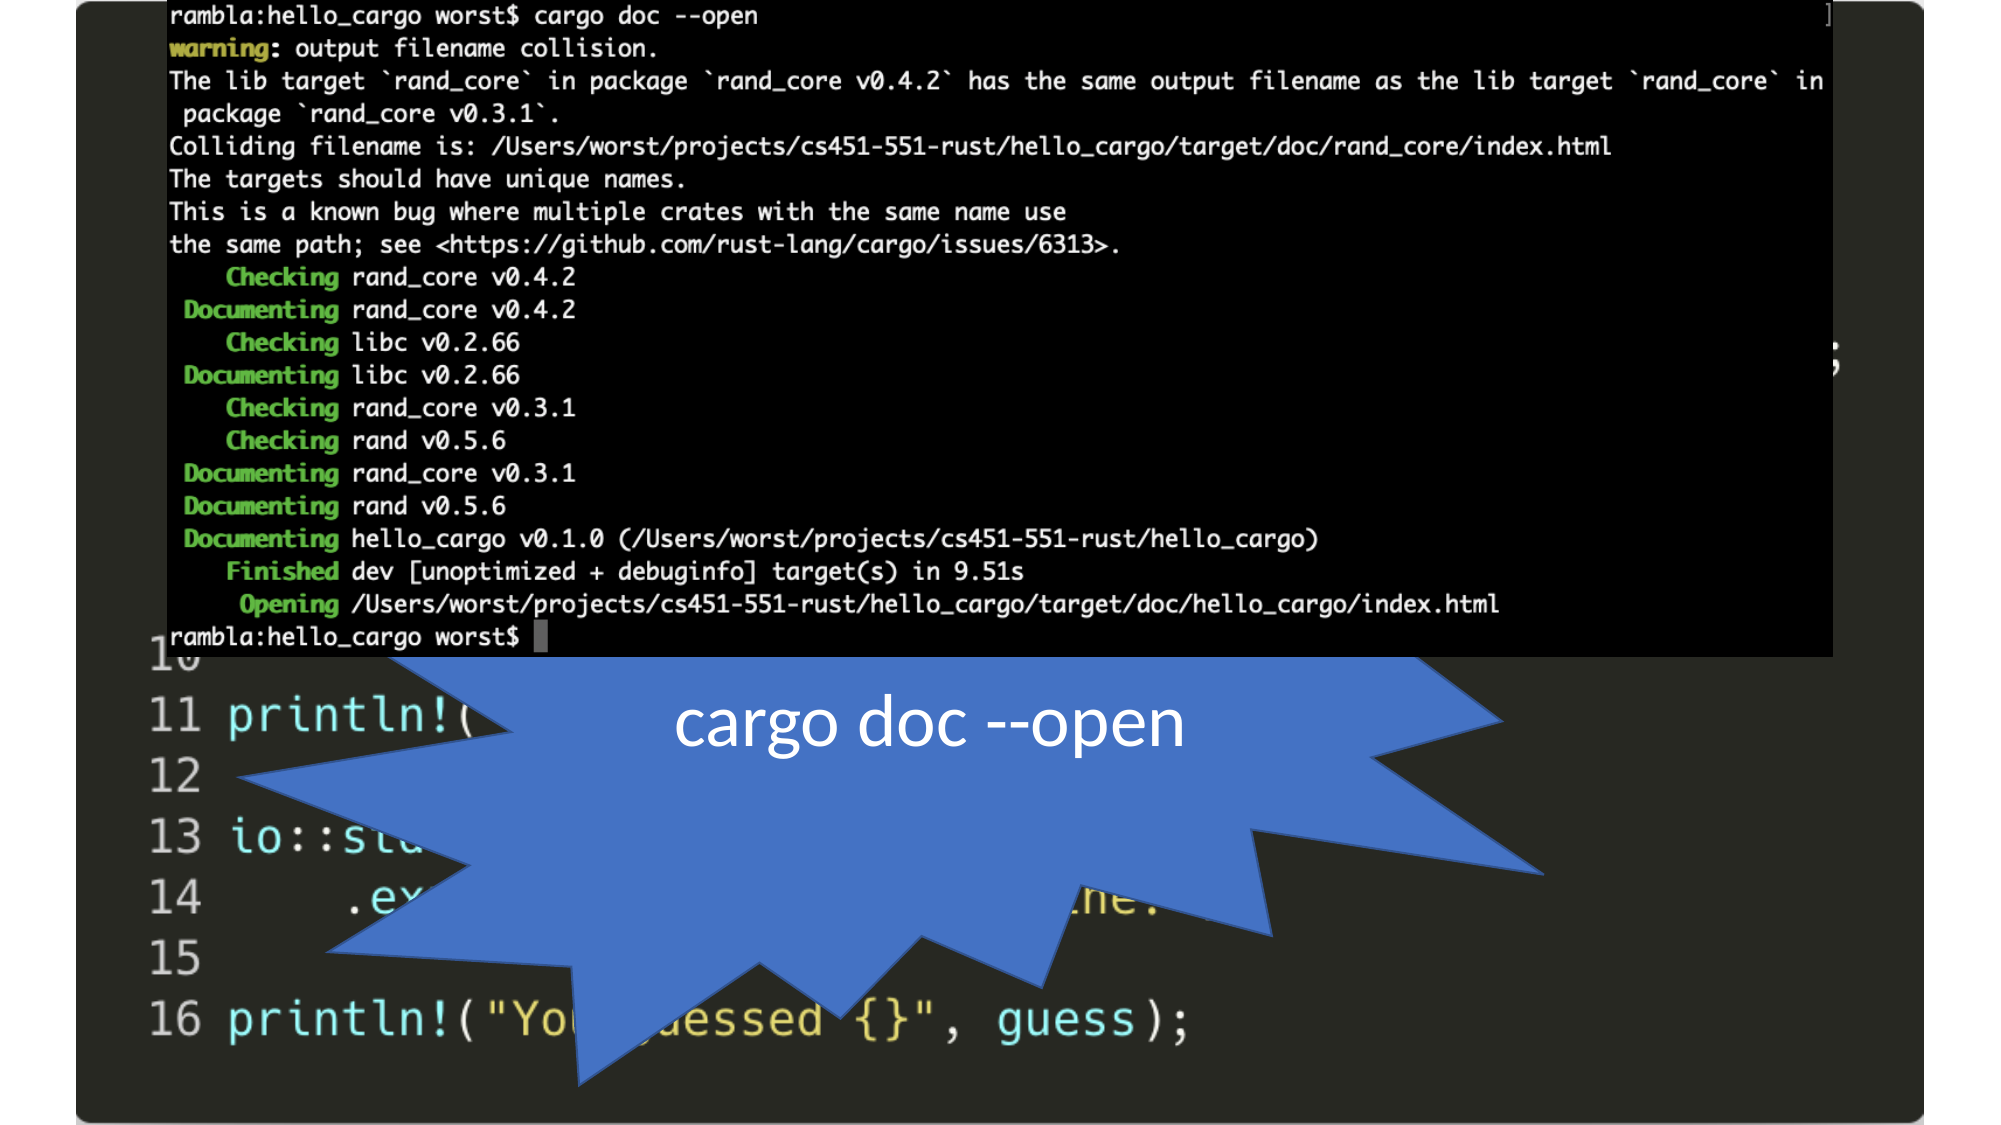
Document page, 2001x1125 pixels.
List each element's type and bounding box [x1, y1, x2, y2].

list [167, 0, 1833, 657]
picture [76, 0, 1924, 1125]
